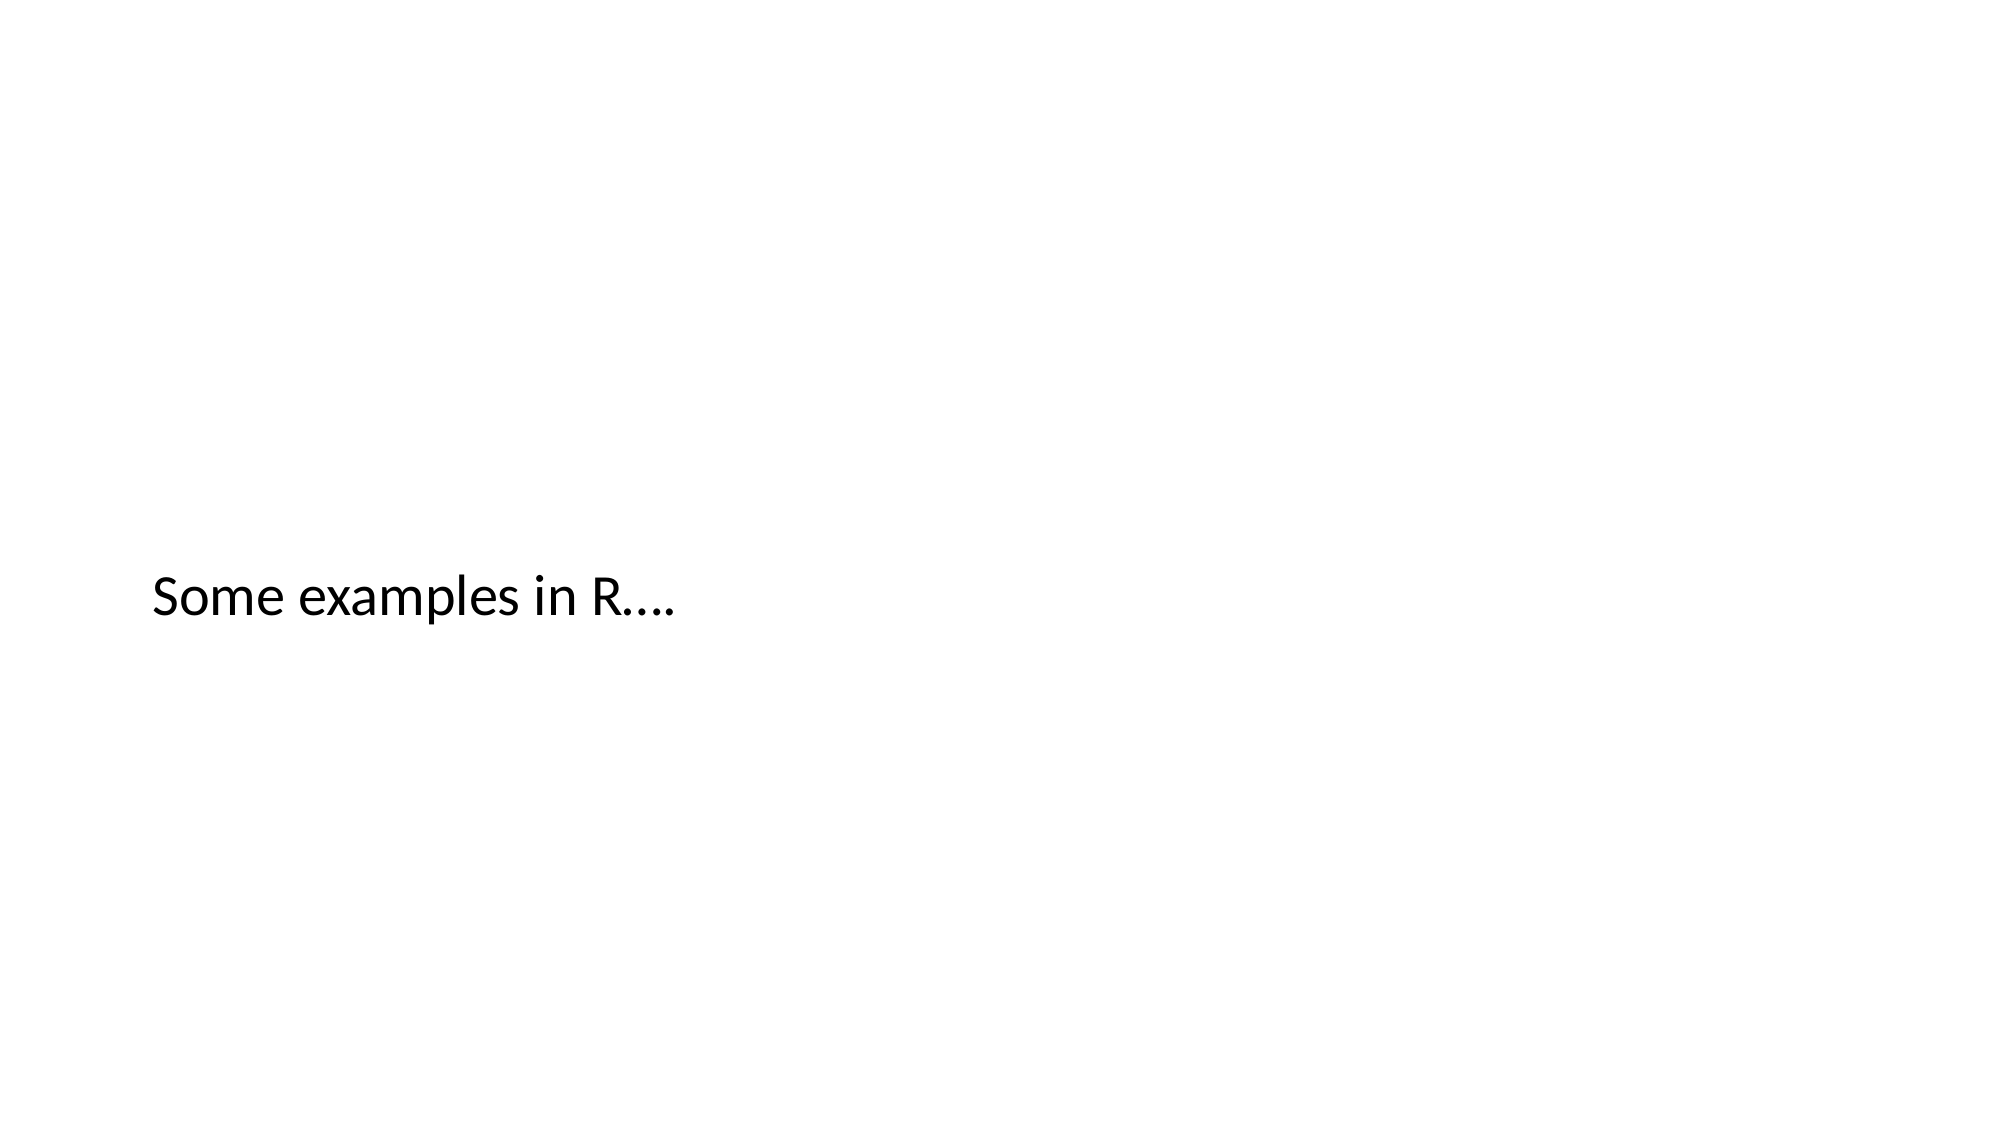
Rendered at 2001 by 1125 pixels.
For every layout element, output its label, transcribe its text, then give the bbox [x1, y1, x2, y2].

list Some examples in R…. [137, 299, 1863, 1014]
